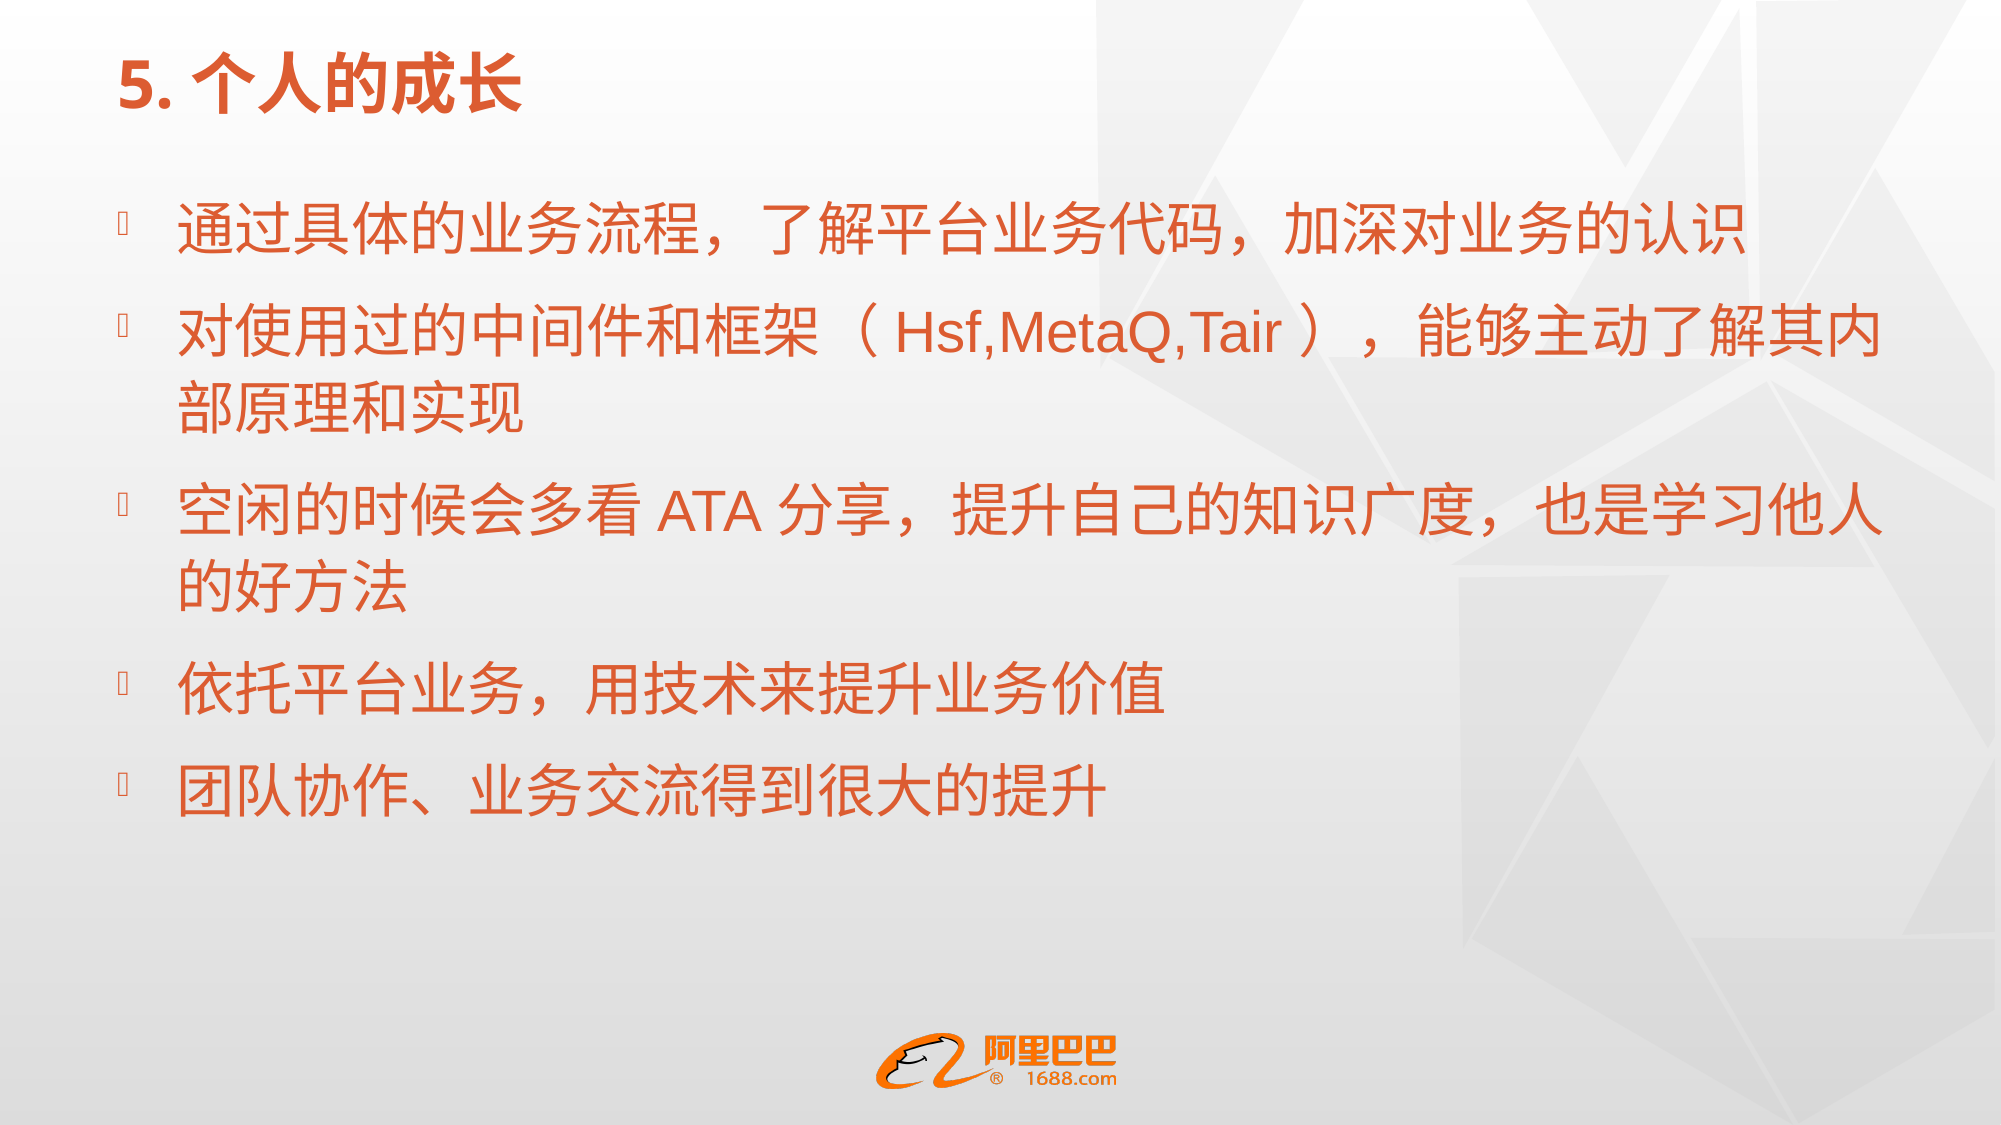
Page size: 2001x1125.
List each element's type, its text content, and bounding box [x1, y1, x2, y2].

title 5.个人的成长 [102, 22, 1900, 153]
list 通过具体的业务流程，了解平台业务代码，加深对业务的认识 对使用过的中间件和框架（Hsf,MetaQ,Tair），能够主动了解其内部原理和实现 空闲的时候会多看ATA分享，提升自己的知识广度，也是学习他人的好方法 依托平台业务，用技术来提升业务价值 团队协作、业务交流得到很大的提升 [102, 177, 1900, 1033]
picture [876, 1033, 1116, 1089]
